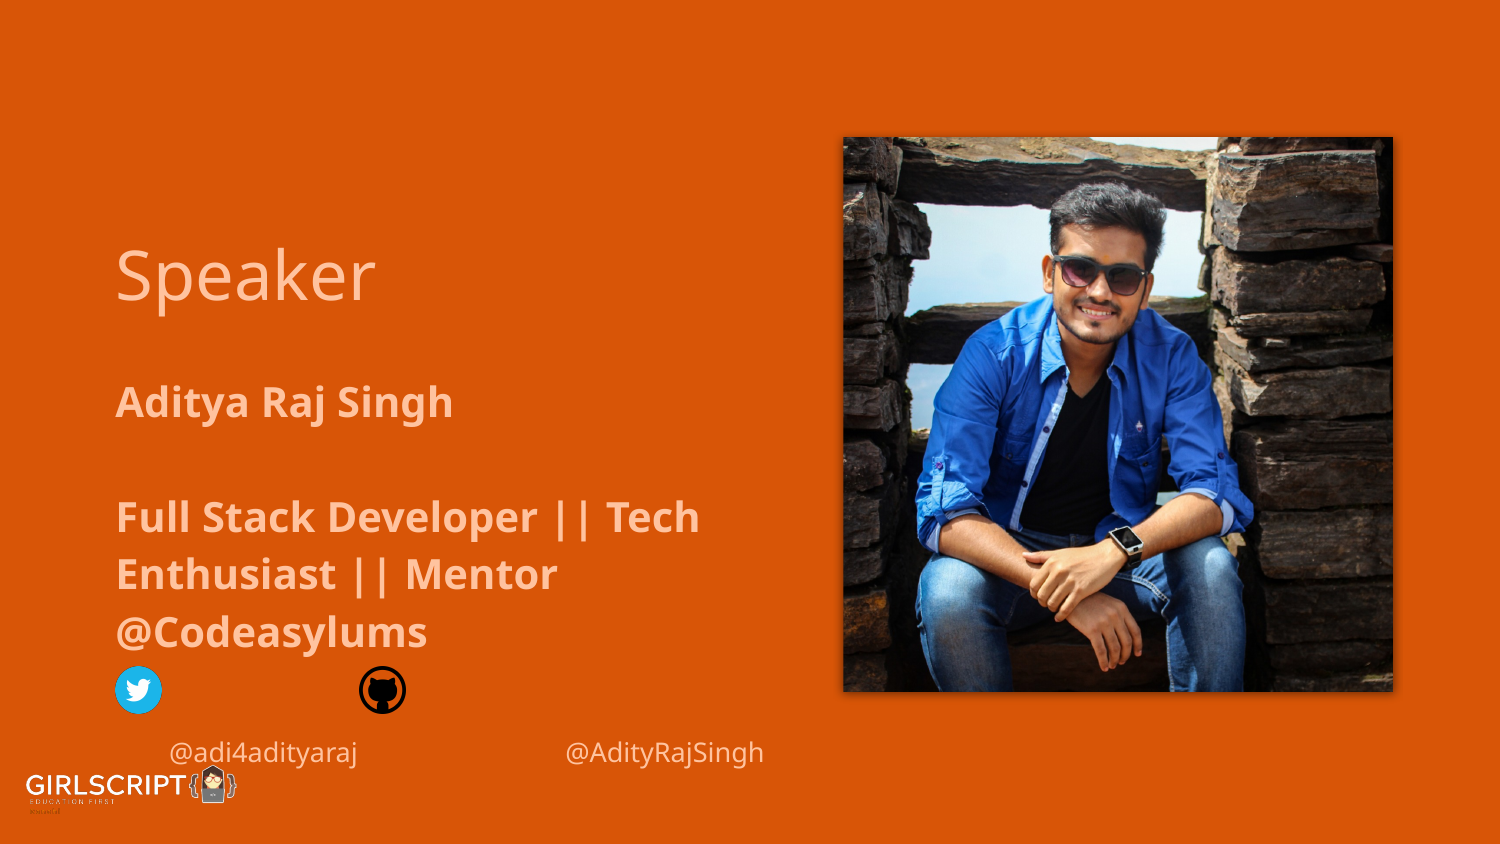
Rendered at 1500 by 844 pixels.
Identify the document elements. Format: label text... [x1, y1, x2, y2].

picture [0, 666, 341, 844]
picture [359, 666, 407, 714]
picture [843, 136, 1394, 693]
title Speaker [115, 144, 639, 315]
subtitle Aditya Raj Singh Full Stack Developer || Tech Enthusiast || Mentor @Codeasylums @adi4adityaraj @AdityRajSingh [115, 368, 802, 606]
